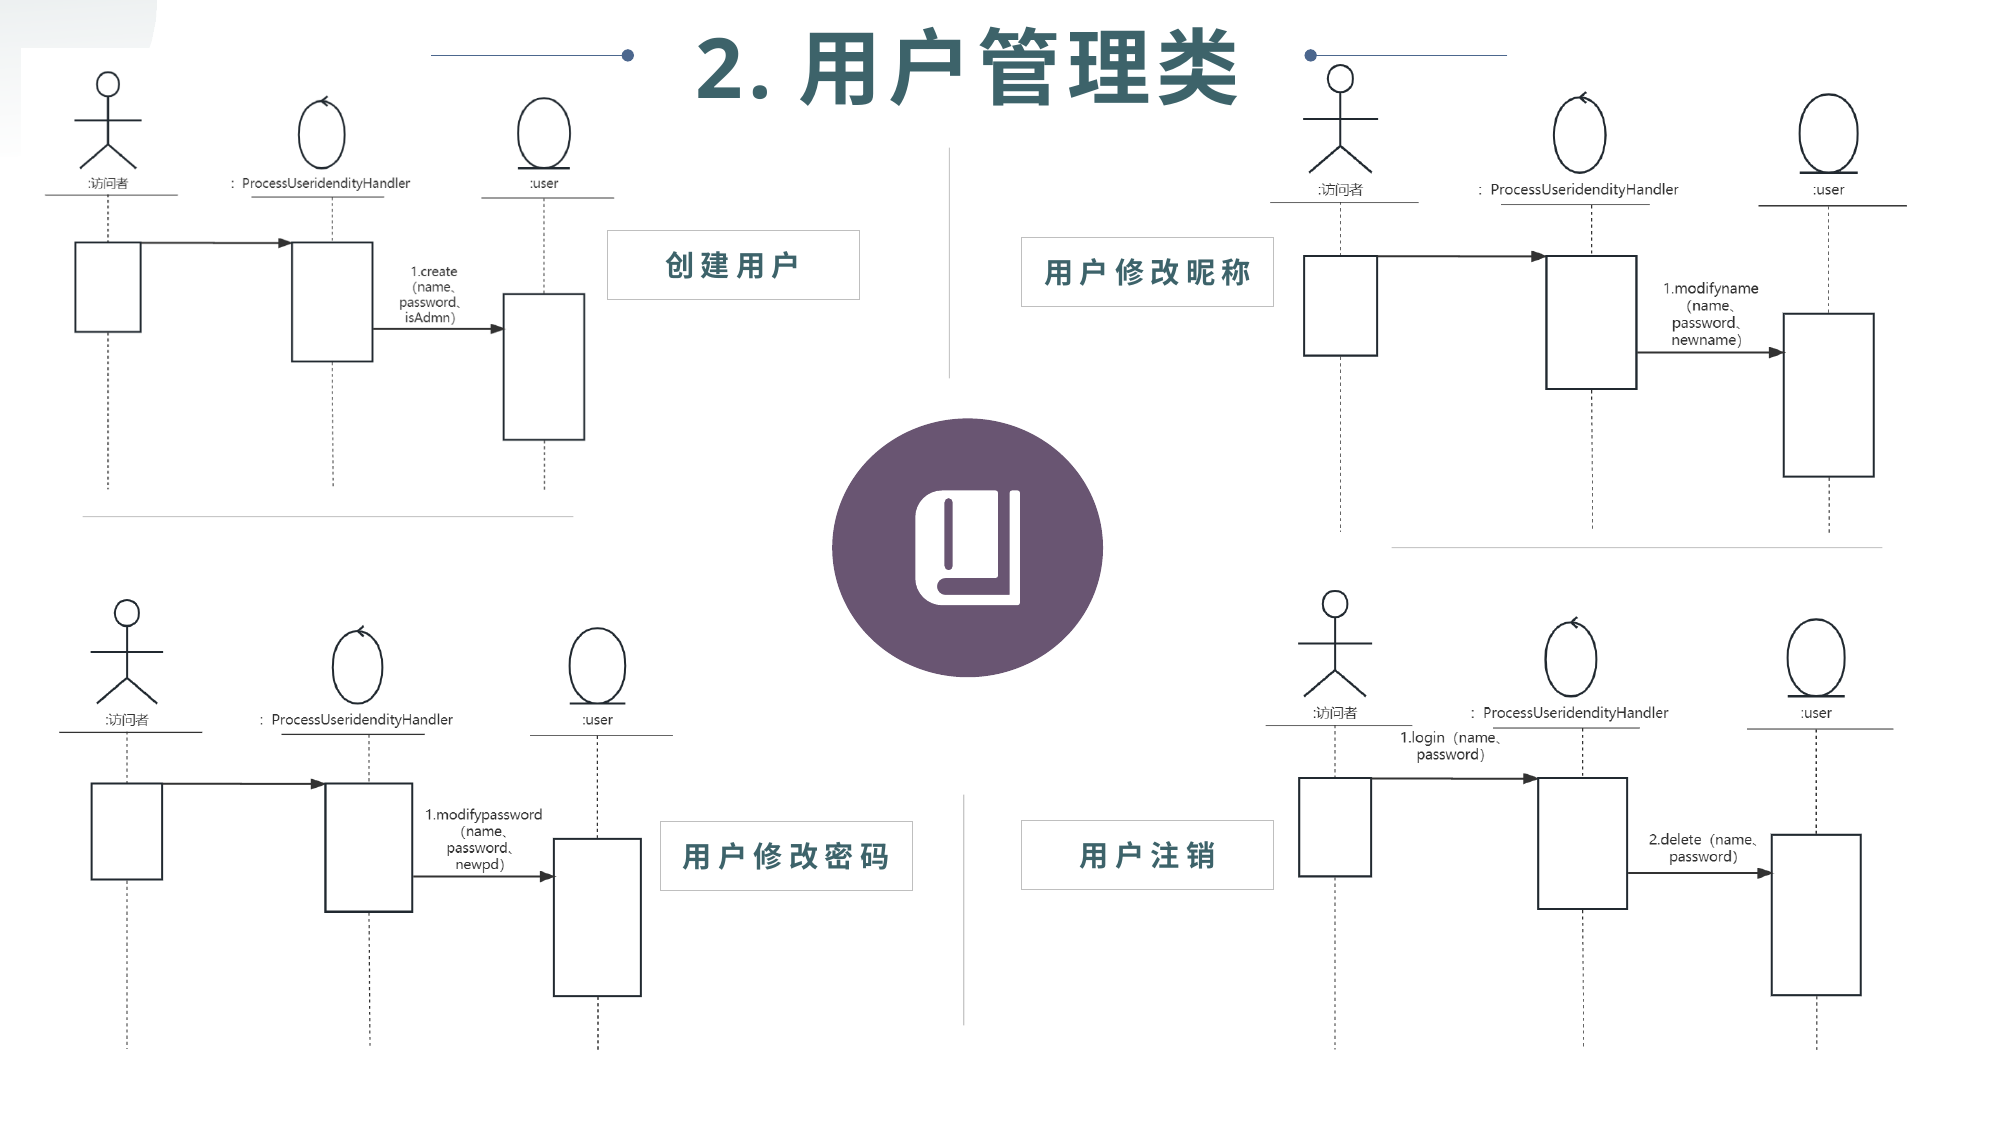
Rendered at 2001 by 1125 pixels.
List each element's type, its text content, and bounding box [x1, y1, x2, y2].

text_box 用户注销 [1021, 820, 1239, 890]
text_box [0, 0, 158, 158]
text_box 创建用户 [638, 230, 860, 300]
text_box 用户修改昵称 [1021, 237, 1243, 307]
picture [33, 574, 699, 1077]
text_box 2.用户管理类 [667, 73, 1243, 123]
text_box 用户修改密码 [699, 821, 913, 891]
picture [1239, 564, 1920, 1078]
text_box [82, 418, 1883, 678]
picture [21, 48, 638, 515]
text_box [431, 55, 1508, 73]
text_box 2.用户管理类 [667, 8, 1268, 55]
picture [1243, 38, 1934, 561]
